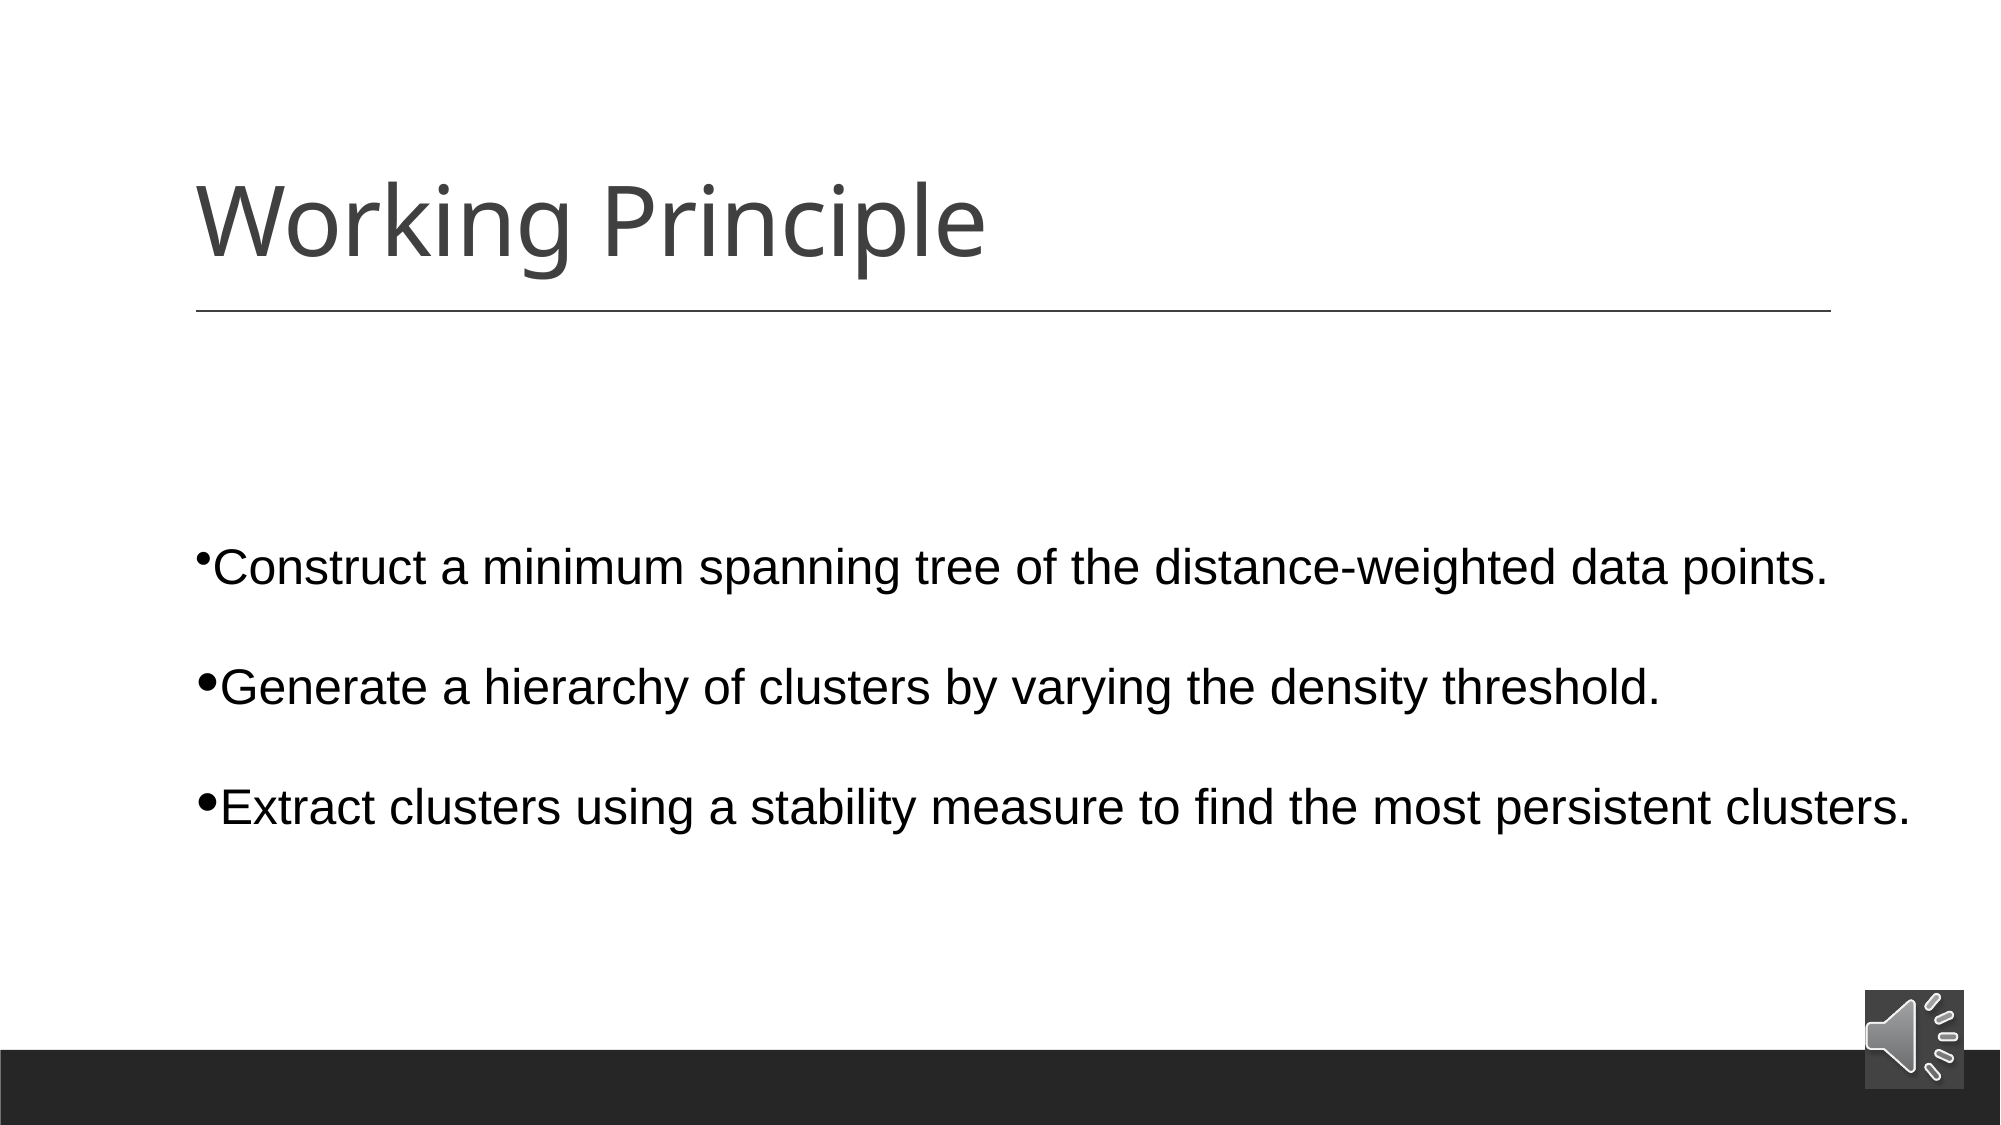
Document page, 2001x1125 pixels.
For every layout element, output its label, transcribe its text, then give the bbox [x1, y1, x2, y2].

picture [1864, 989, 1966, 1091]
list Construct a minimum spanning tree of the distance-weighted data points. Generate a hierarchy of clusters by varying the density threshold. Extract clusters using a stability measure to find the most persistent clusters. [179, 327, 1951, 981]
title Working Principle [180, 47, 1830, 285]
